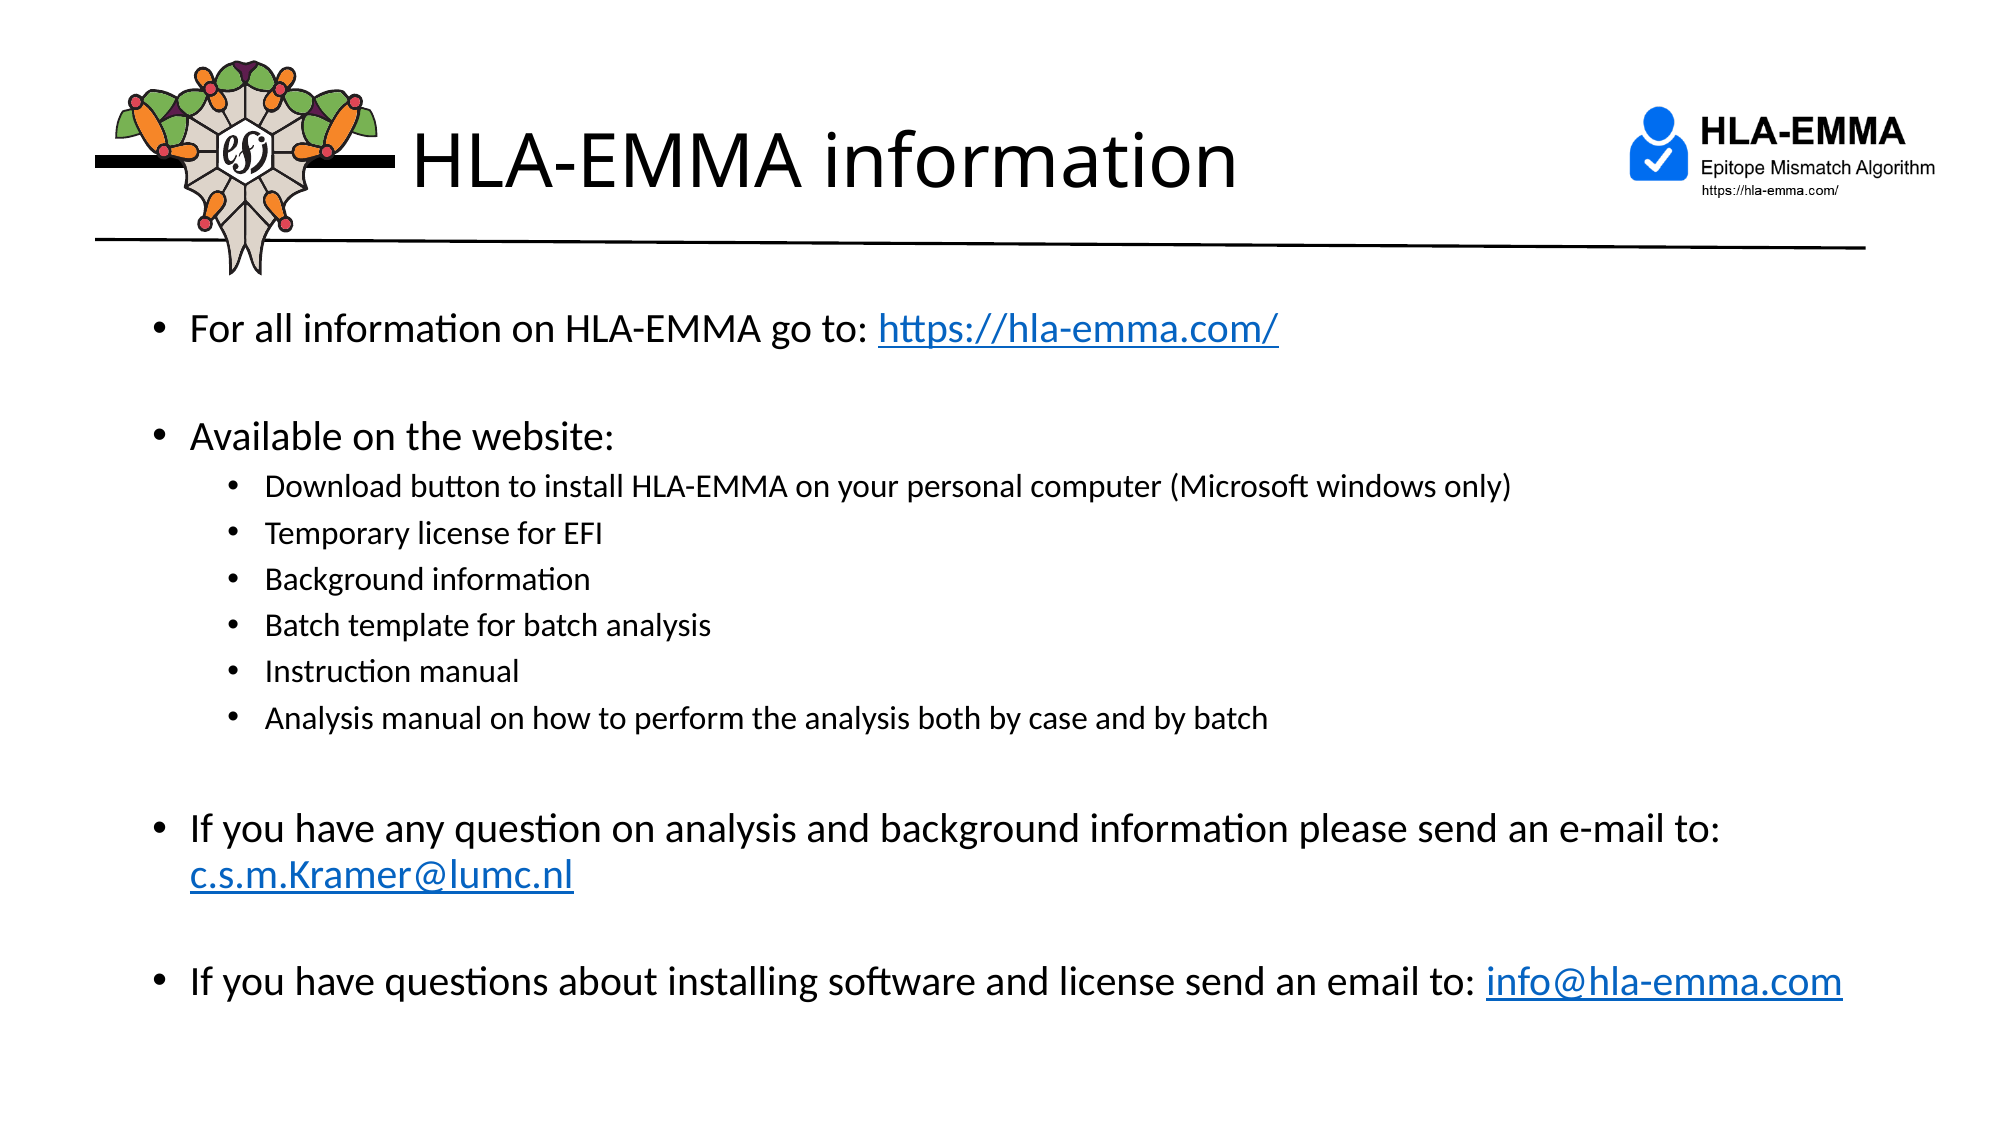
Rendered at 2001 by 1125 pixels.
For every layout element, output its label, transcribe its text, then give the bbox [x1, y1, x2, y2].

list For all information on HLA-EMMA go to: https://hla-emma.com/ Available on the website: Download button to install HLA-EMMA on your personal computer (Microsoft windows only) Temporary license for EFI Background information Batch template for batch analysis Instruction manual Analysis manual on how to perform the analysis both by case and by batch If you have any question on analysis and background information please send an e-mail to: c.s.m.Kramer@lumc.nl If you have questions about installing software and license send an email to: info@hla-emma.com [137, 299, 1863, 1014]
picture [1604, 88, 1943, 207]
title HLA-EMMA information [395, 54, 1863, 272]
